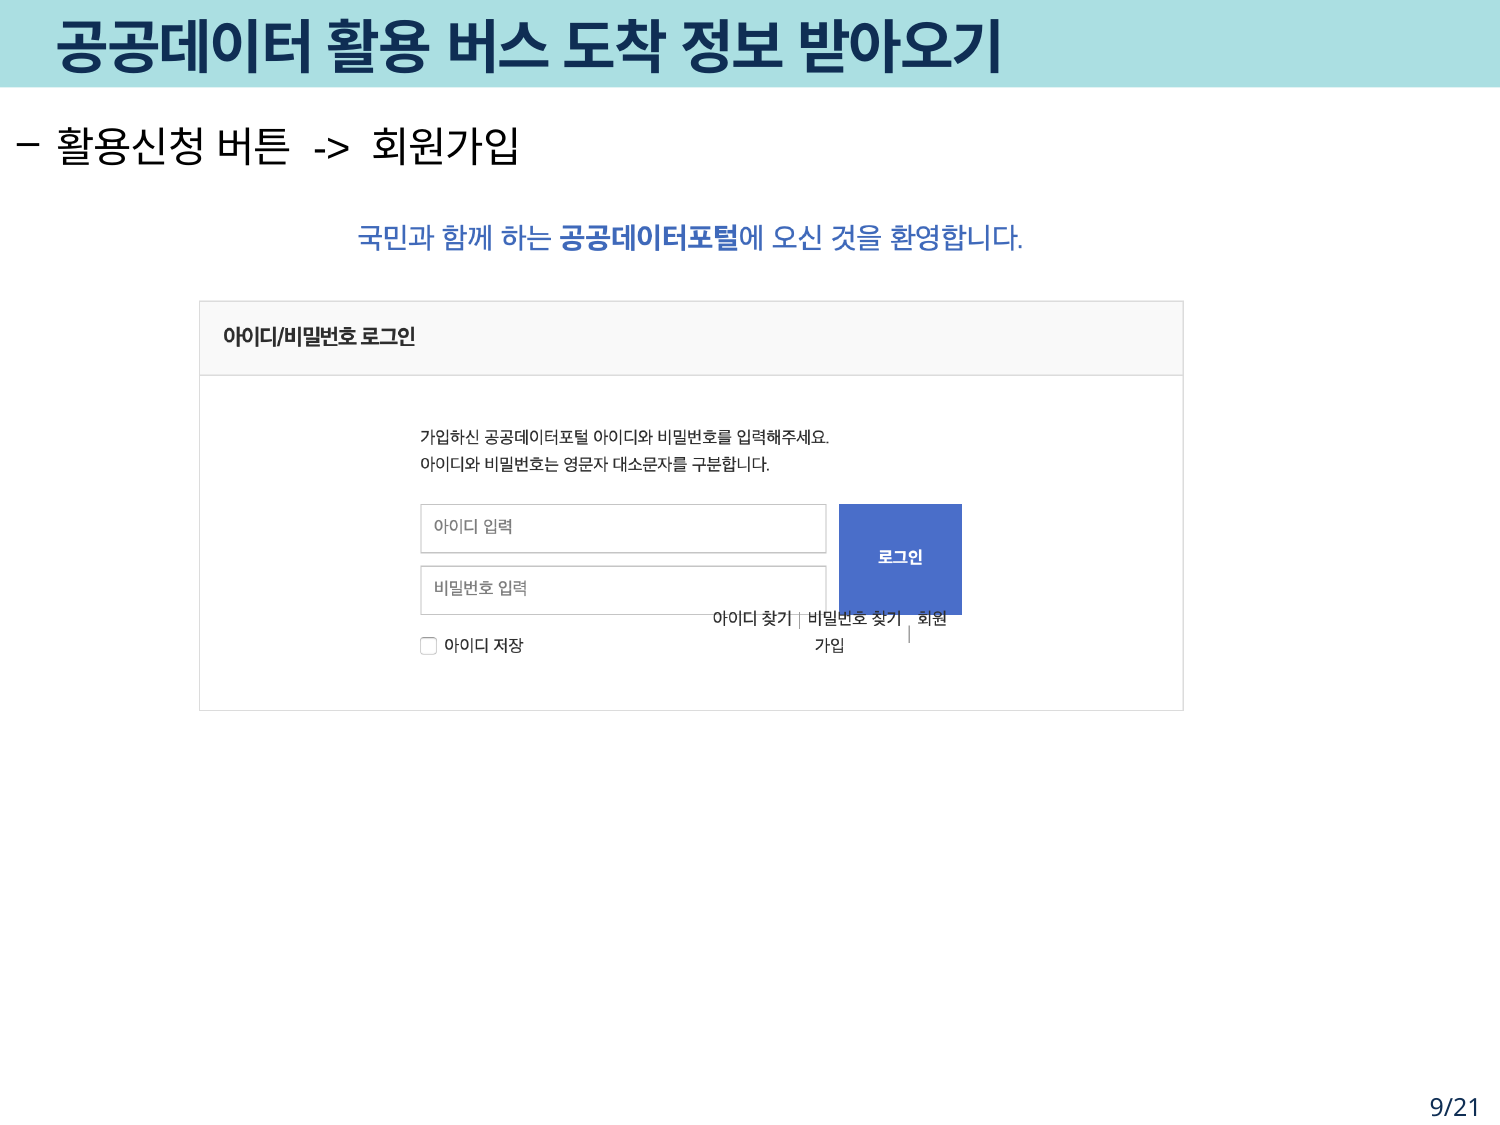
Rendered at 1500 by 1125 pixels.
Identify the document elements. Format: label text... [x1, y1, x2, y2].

picture [182, 208, 1205, 717]
title 공공데이터 활용 버스 도착 정보 받아오기 [40, 5, 1288, 84]
text_box 활용신청 버튼 -> 회원가입 [0, 113, 1276, 179]
